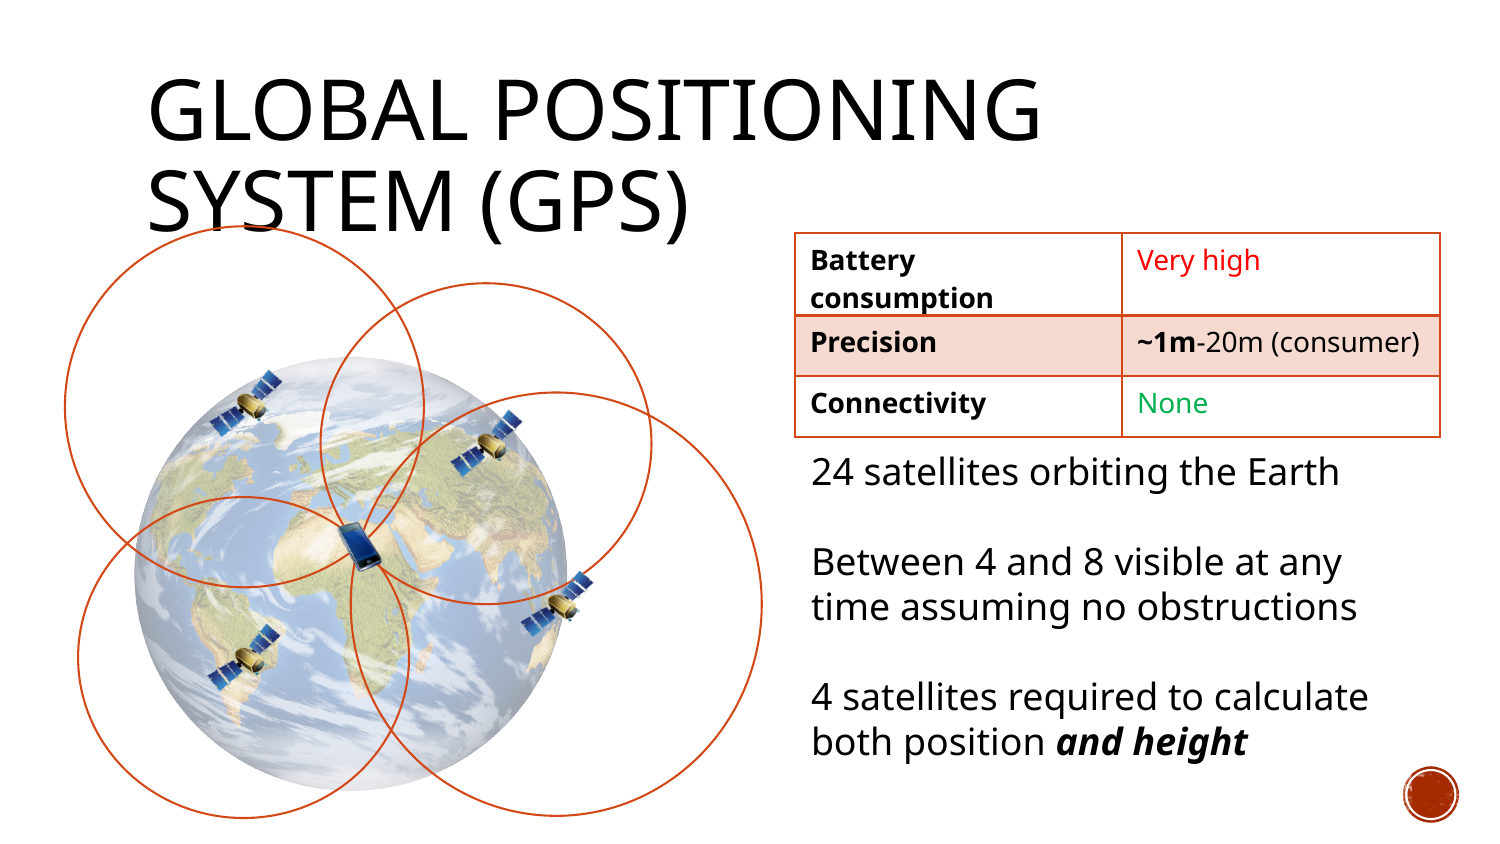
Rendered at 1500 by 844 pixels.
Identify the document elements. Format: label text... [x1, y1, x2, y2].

table_cell Connectivity [796, 377, 1121, 436]
table_header Battery consumption [796, 234, 1121, 314]
title Global Positioning System (GPS) [131, 59, 1370, 258]
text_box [68, 227, 762, 816]
table_cell None [1123, 377, 1439, 436]
table_cell ~1m-20m (consumer) [1123, 317, 1439, 375]
text_box 24 satellites orbiting the Earth Between 4 and 8 visible at any time assuming no obstructions 4 satellites required to calculate both position and height [796, 440, 1446, 771]
table_header Very high [1123, 234, 1439, 314]
table_cell Precision [796, 317, 1121, 375]
